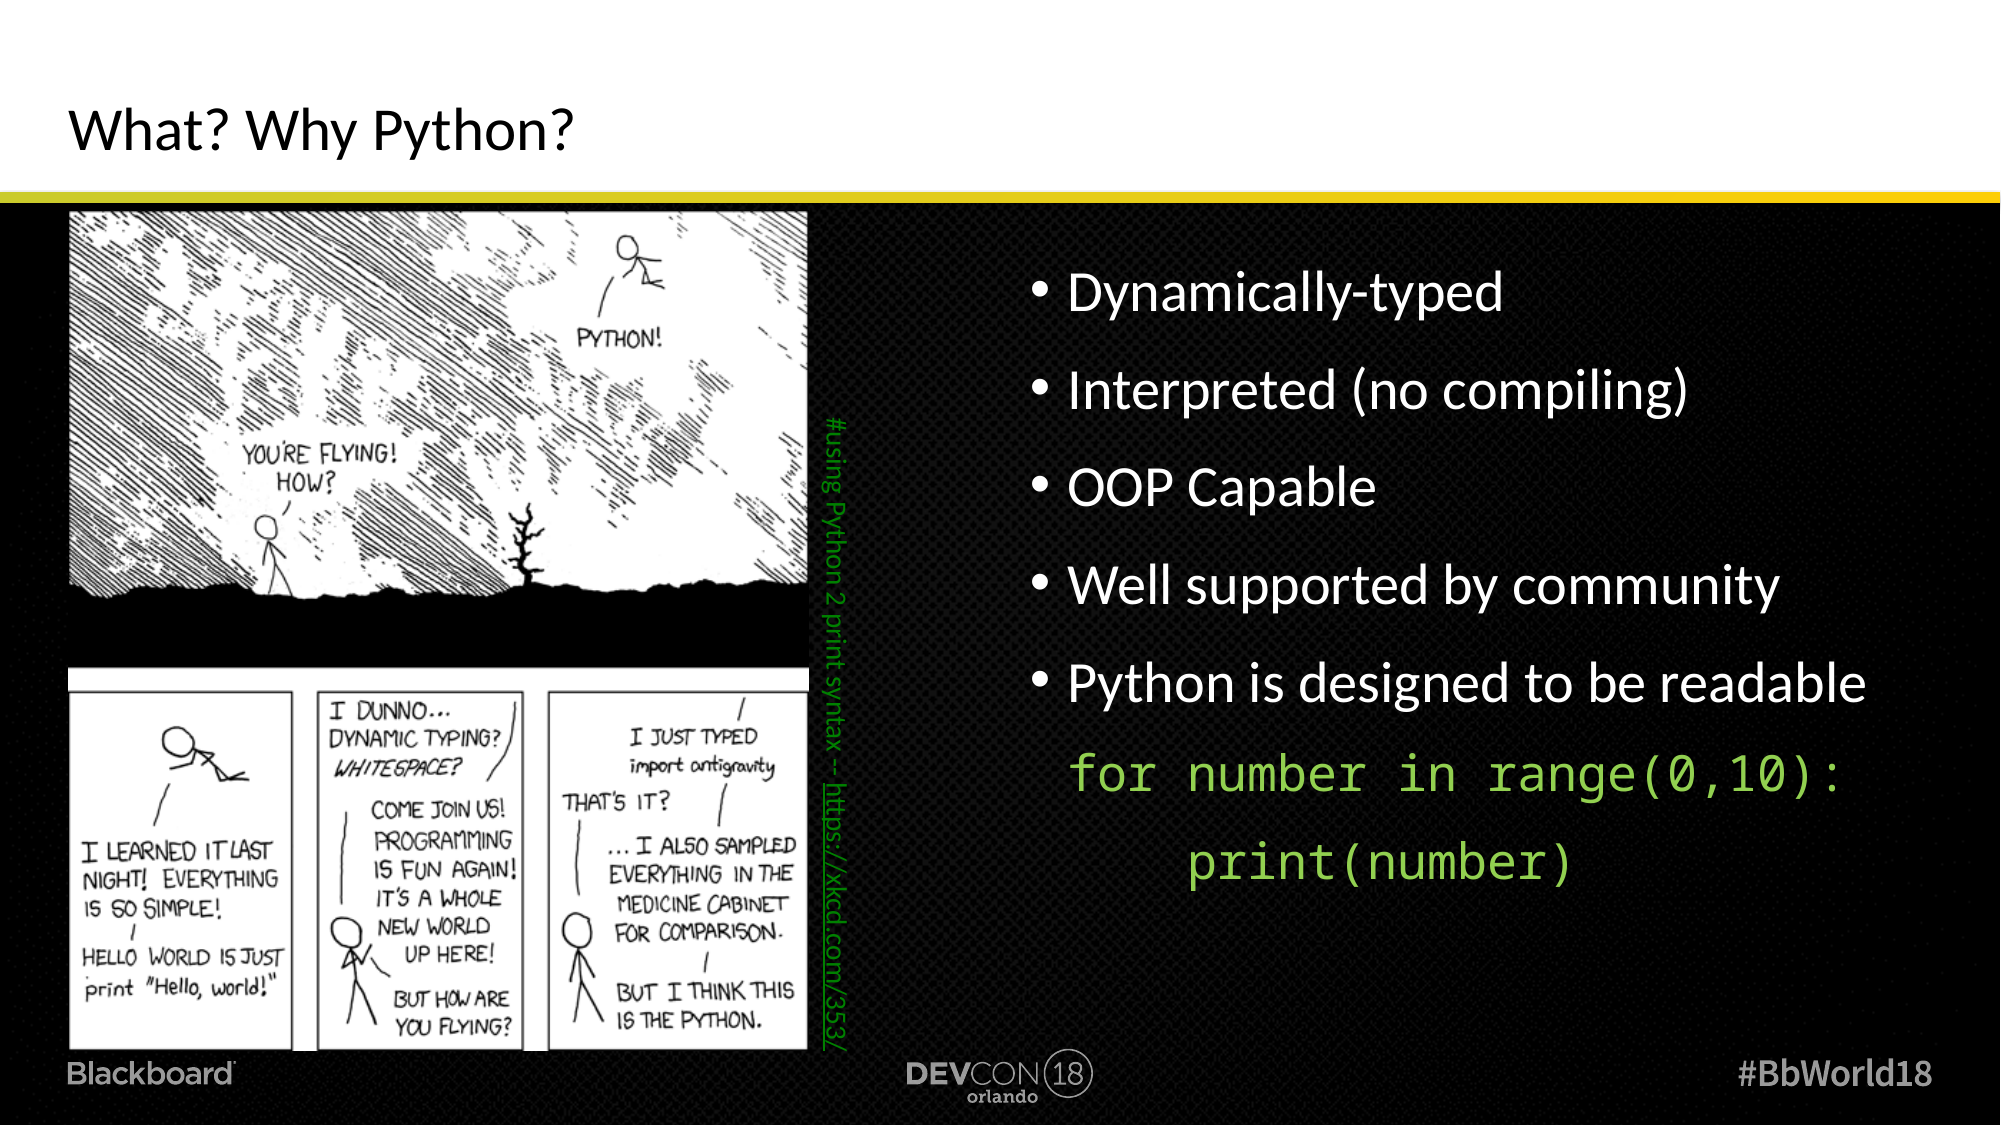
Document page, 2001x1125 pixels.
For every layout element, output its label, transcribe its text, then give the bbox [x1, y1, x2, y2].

text_box #using Python 2 print syntax -- https://xkcd.com/353/ [812, 417, 859, 1064]
picture [0, 203, 2000, 1125]
list Dynamically-typed Interpreted (no compiling) OOP Capable Well supported by community Python is designed to be readable for number in range(0,10): print(number) [1029, 253, 1932, 1021]
title What? Why Python? [68, 47, 1932, 164]
